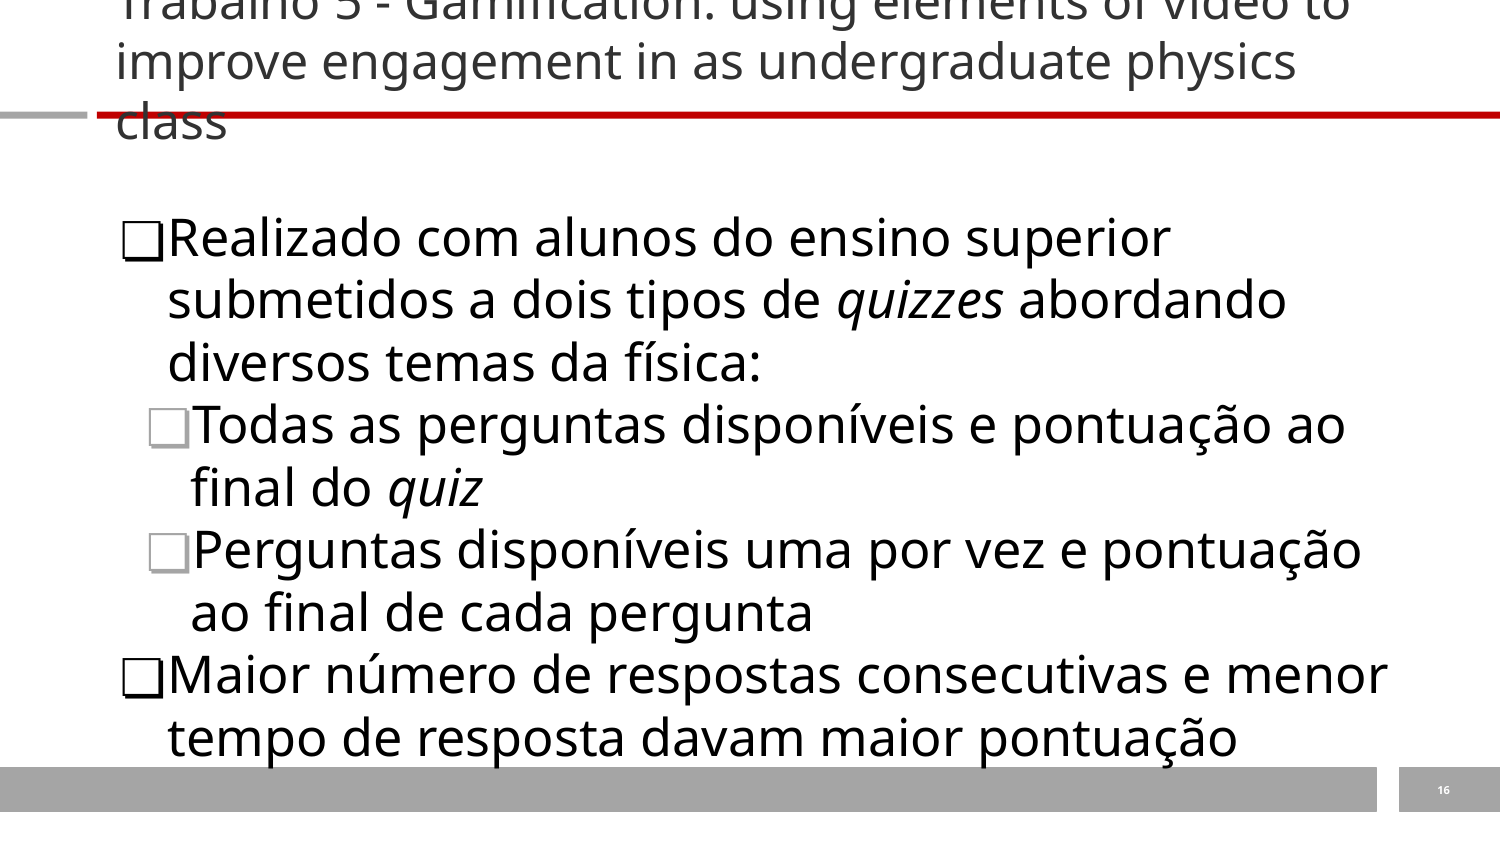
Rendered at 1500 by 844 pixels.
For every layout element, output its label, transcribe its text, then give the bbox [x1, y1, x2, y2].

title Trabalho 5 - Gamification: using elements of video to improve engagement in as undergraduate physics class [100, 0, 1438, 121]
slide_number ‹#› [1399, 776, 1488, 807]
list Realizado com alunos do ensino superior submetidos a dois tipos de quizzes abordando diversos temas da física: Todas as perguntas disponíveis e pontuação ao final do quiz Perguntas disponíveis uma por vez e pontuação ao final de cada pergunta Maior número de respostas consecutivas e menor tempo de resposta davam maior pontuação [100, 196, 1438, 751]
